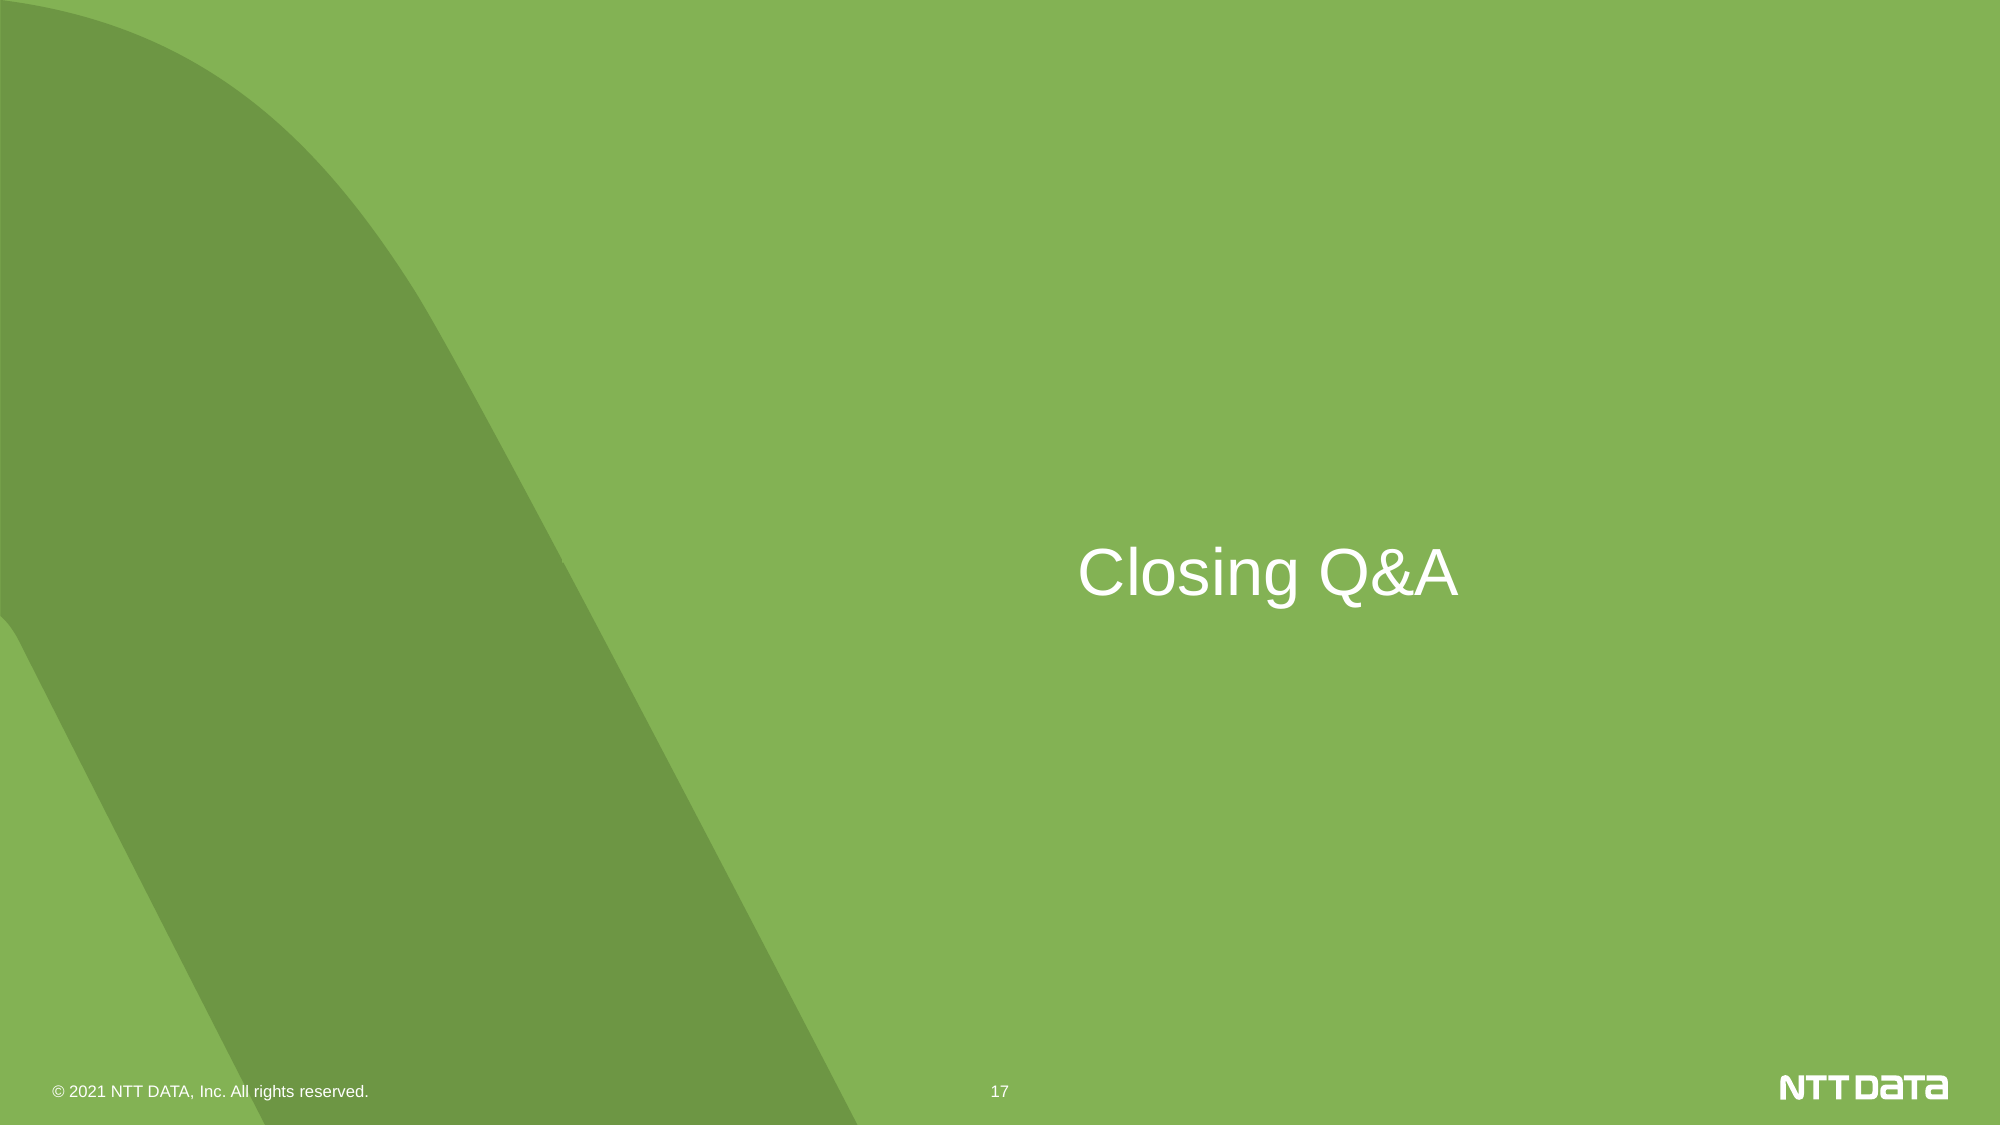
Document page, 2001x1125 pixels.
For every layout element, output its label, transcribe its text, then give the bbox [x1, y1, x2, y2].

slide_number 17 [945, 1075, 1055, 1106]
footer © 2021 NTT DATA, Inc. All rights reserved. [37, 1075, 398, 1106]
list Closing Q&A [650, 212, 1888, 925]
